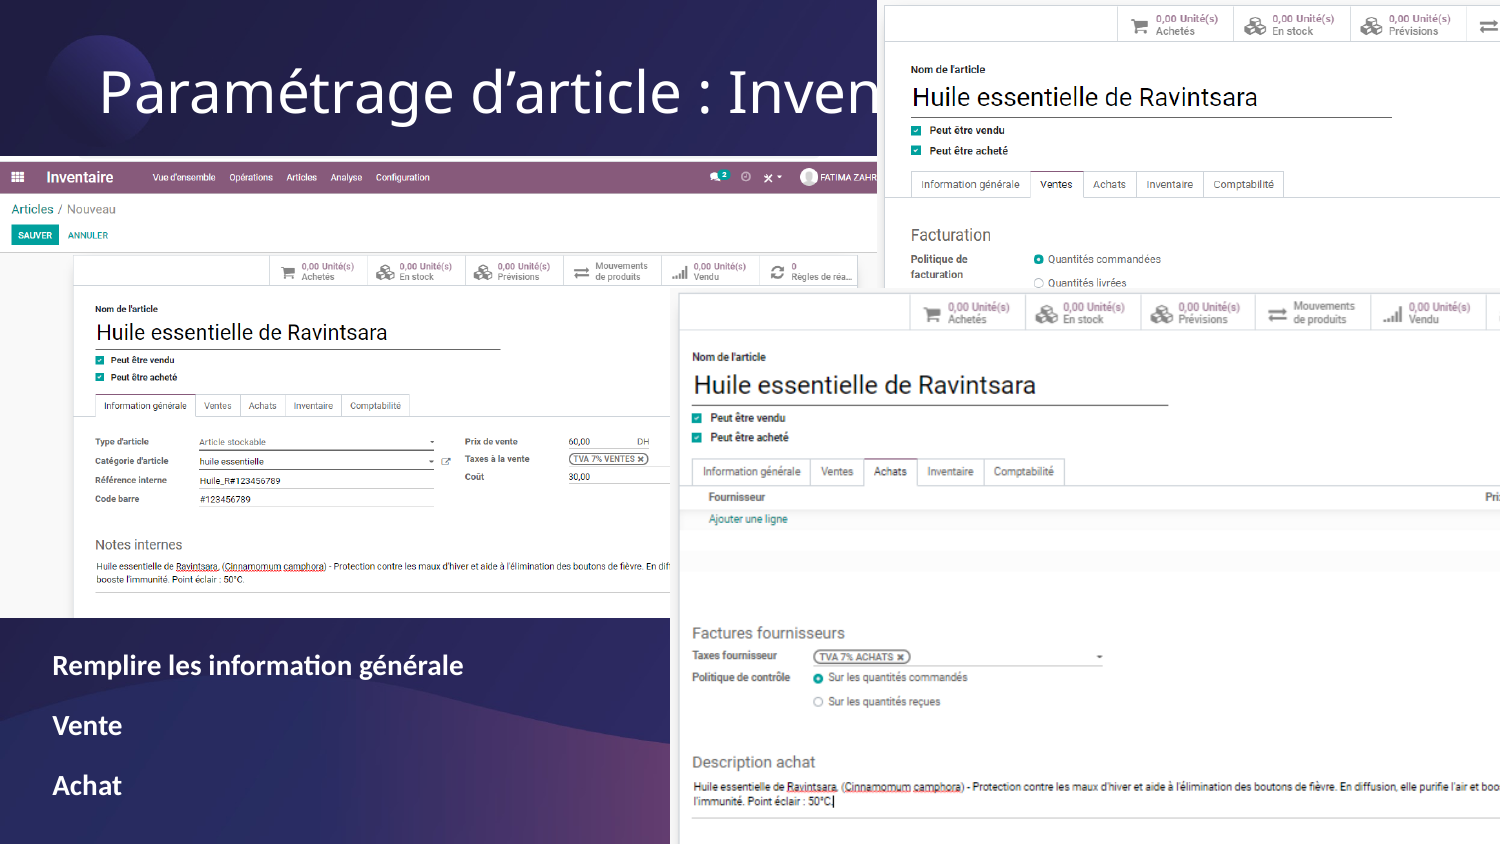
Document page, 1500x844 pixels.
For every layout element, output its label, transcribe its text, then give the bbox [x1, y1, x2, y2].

picture [0, 0, 1500, 844]
title Paramétrage d’article : Inventaire [84, 40, 872, 135]
text_box Remplire les information générale Vente Achat [0, 638, 665, 809]
